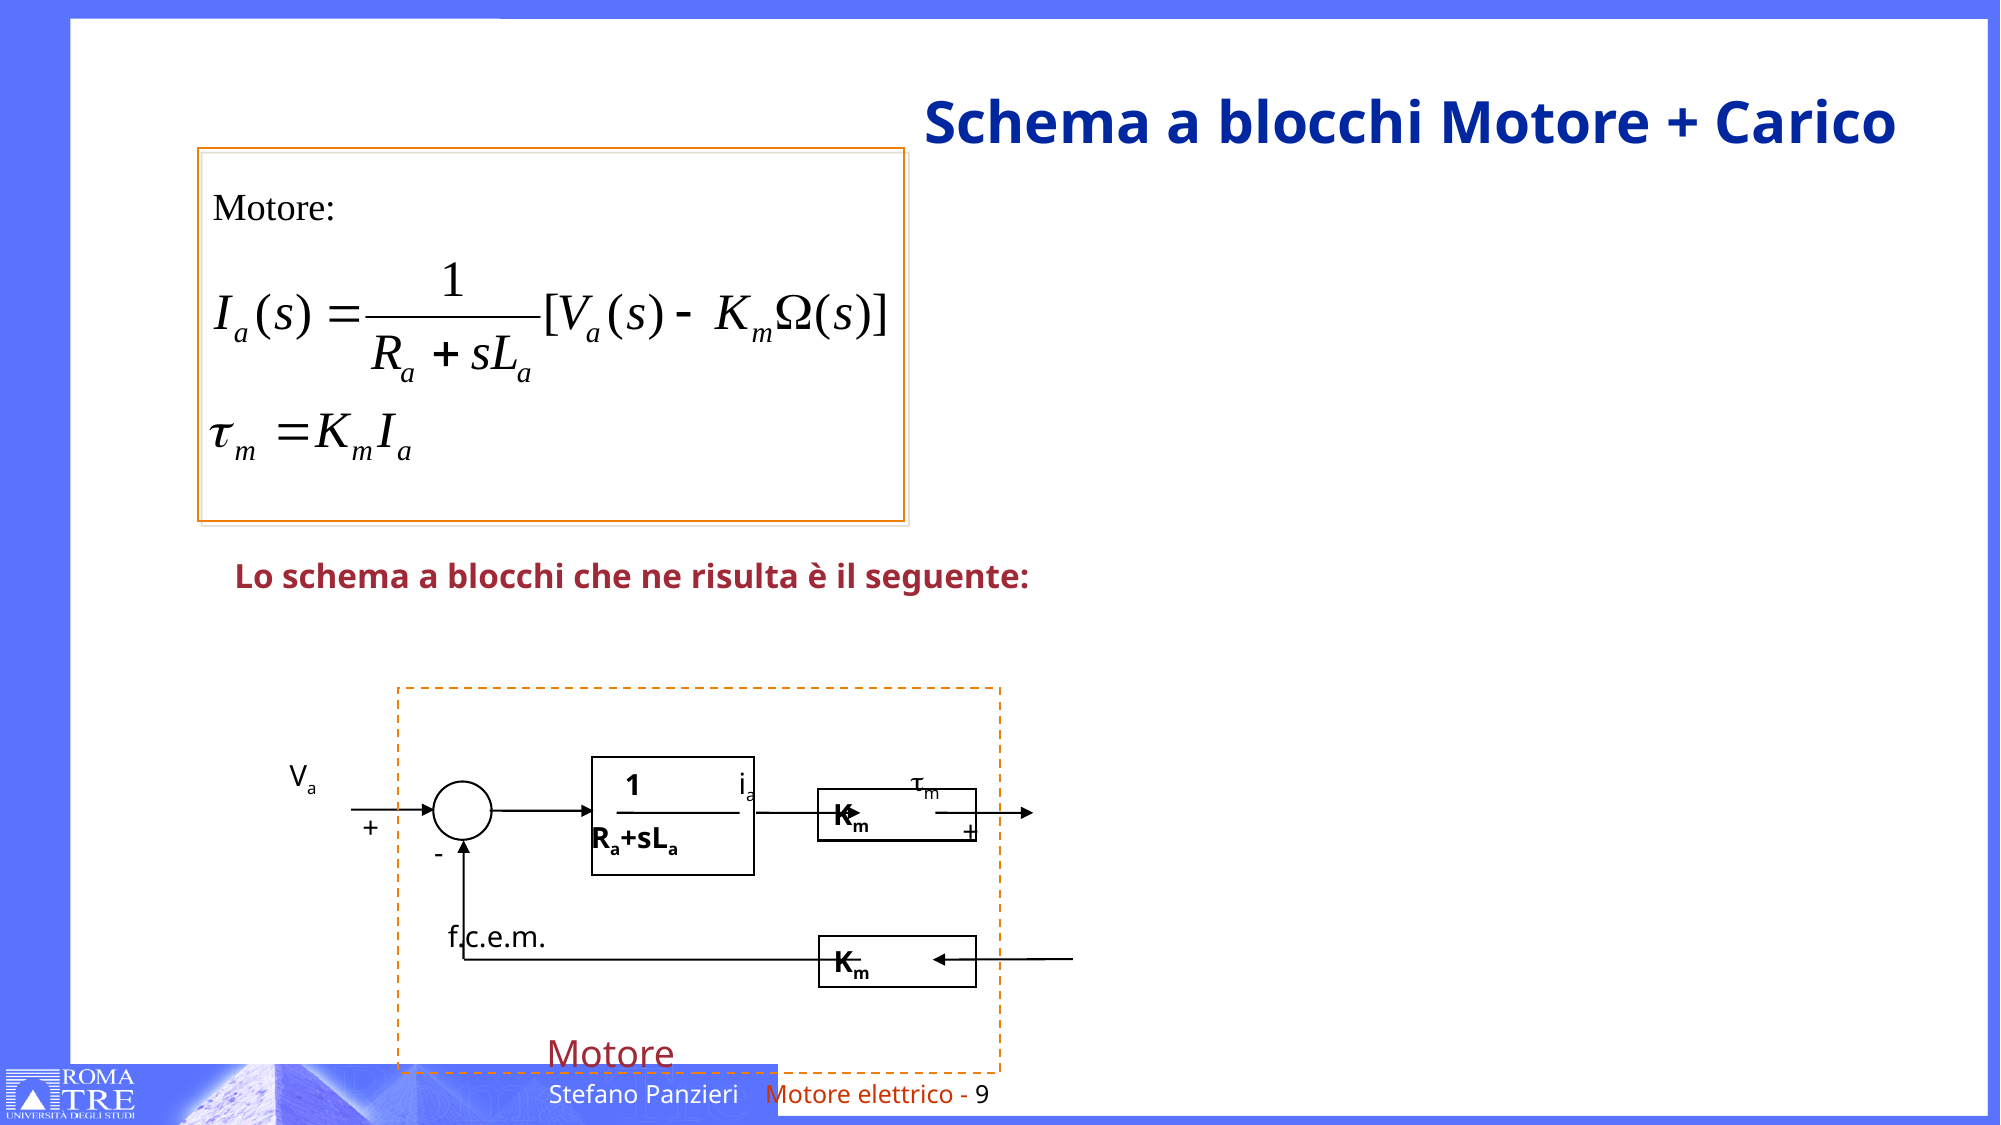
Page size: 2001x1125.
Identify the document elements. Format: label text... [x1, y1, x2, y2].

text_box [317, 749, 1074, 986]
picture [0, 1064, 778, 1125]
title Schema a blocchi Motore + Carico [163, 67, 1908, 153]
text_box Motore [531, 1026, 782, 1084]
text_box [397, 994, 1000, 1074]
text_box [197, 148, 905, 522]
text_box [397, 687, 1000, 748]
text_box Lo schema a blocchi che ne risulta è il seguente: [219, 551, 1138, 604]
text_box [204, 184, 895, 470]
